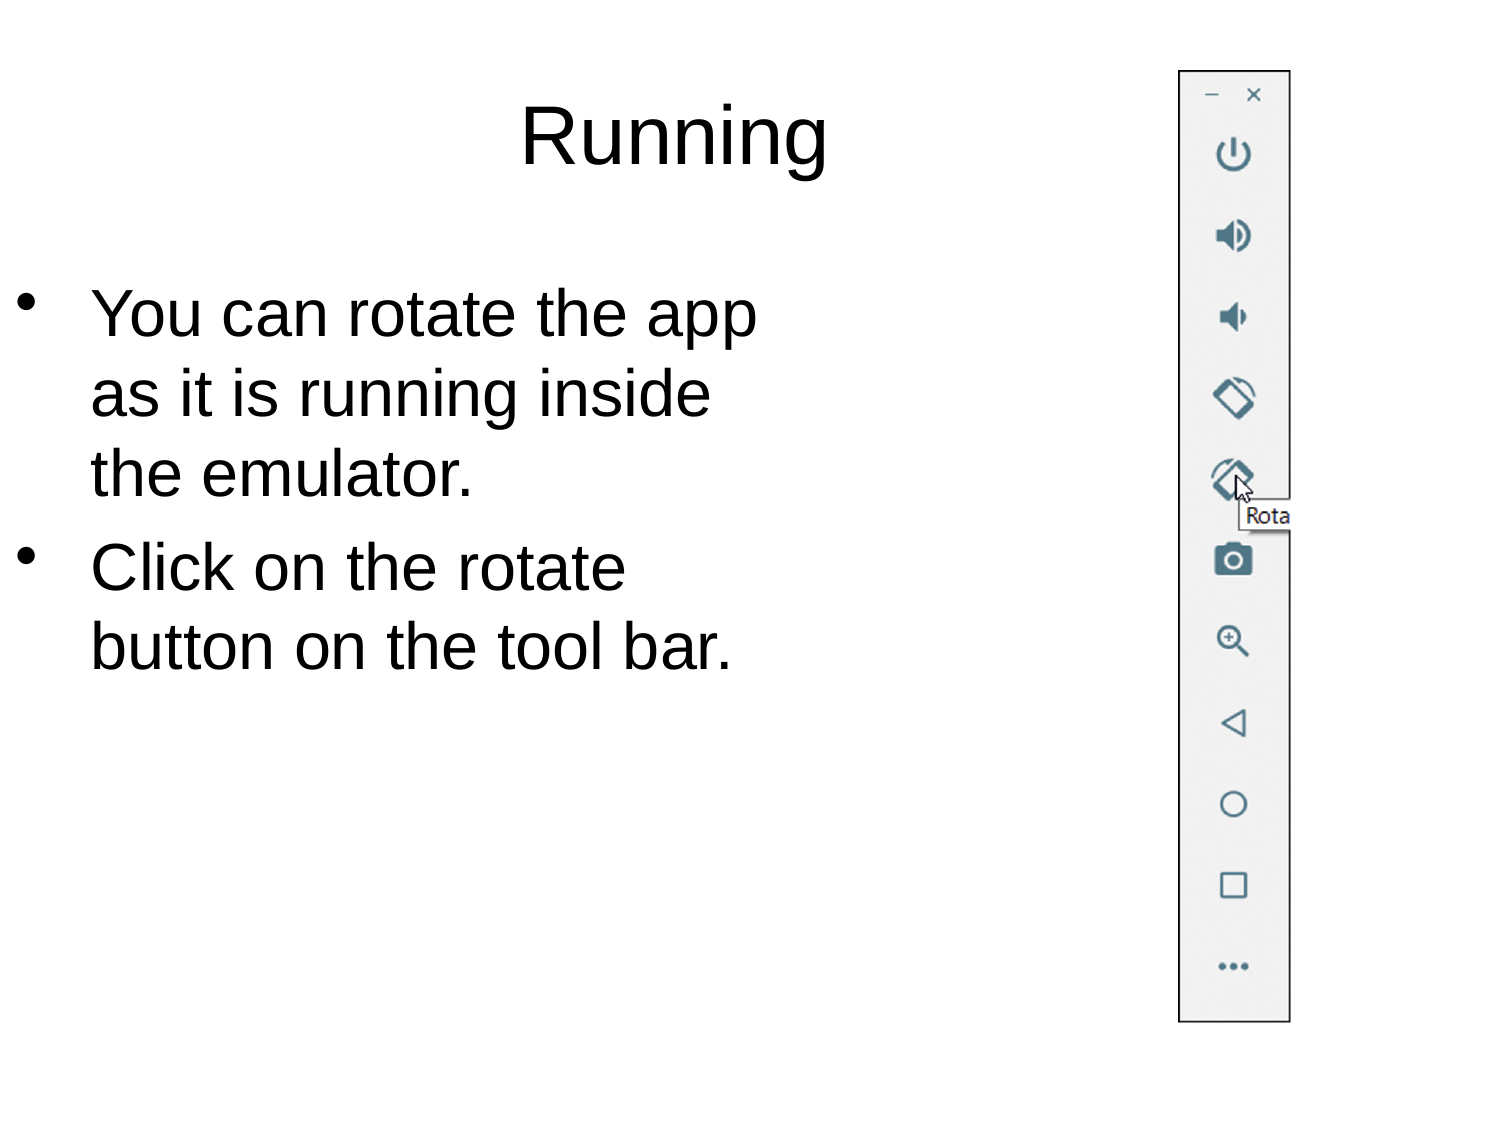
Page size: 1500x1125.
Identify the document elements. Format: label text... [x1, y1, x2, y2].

title Running [0, 37, 1350, 225]
list You can rotate the app as it is running inside the emulator. Click on the rotate button on the tool bar. [0, 262, 788, 938]
picture [1174, 65, 1294, 1027]
